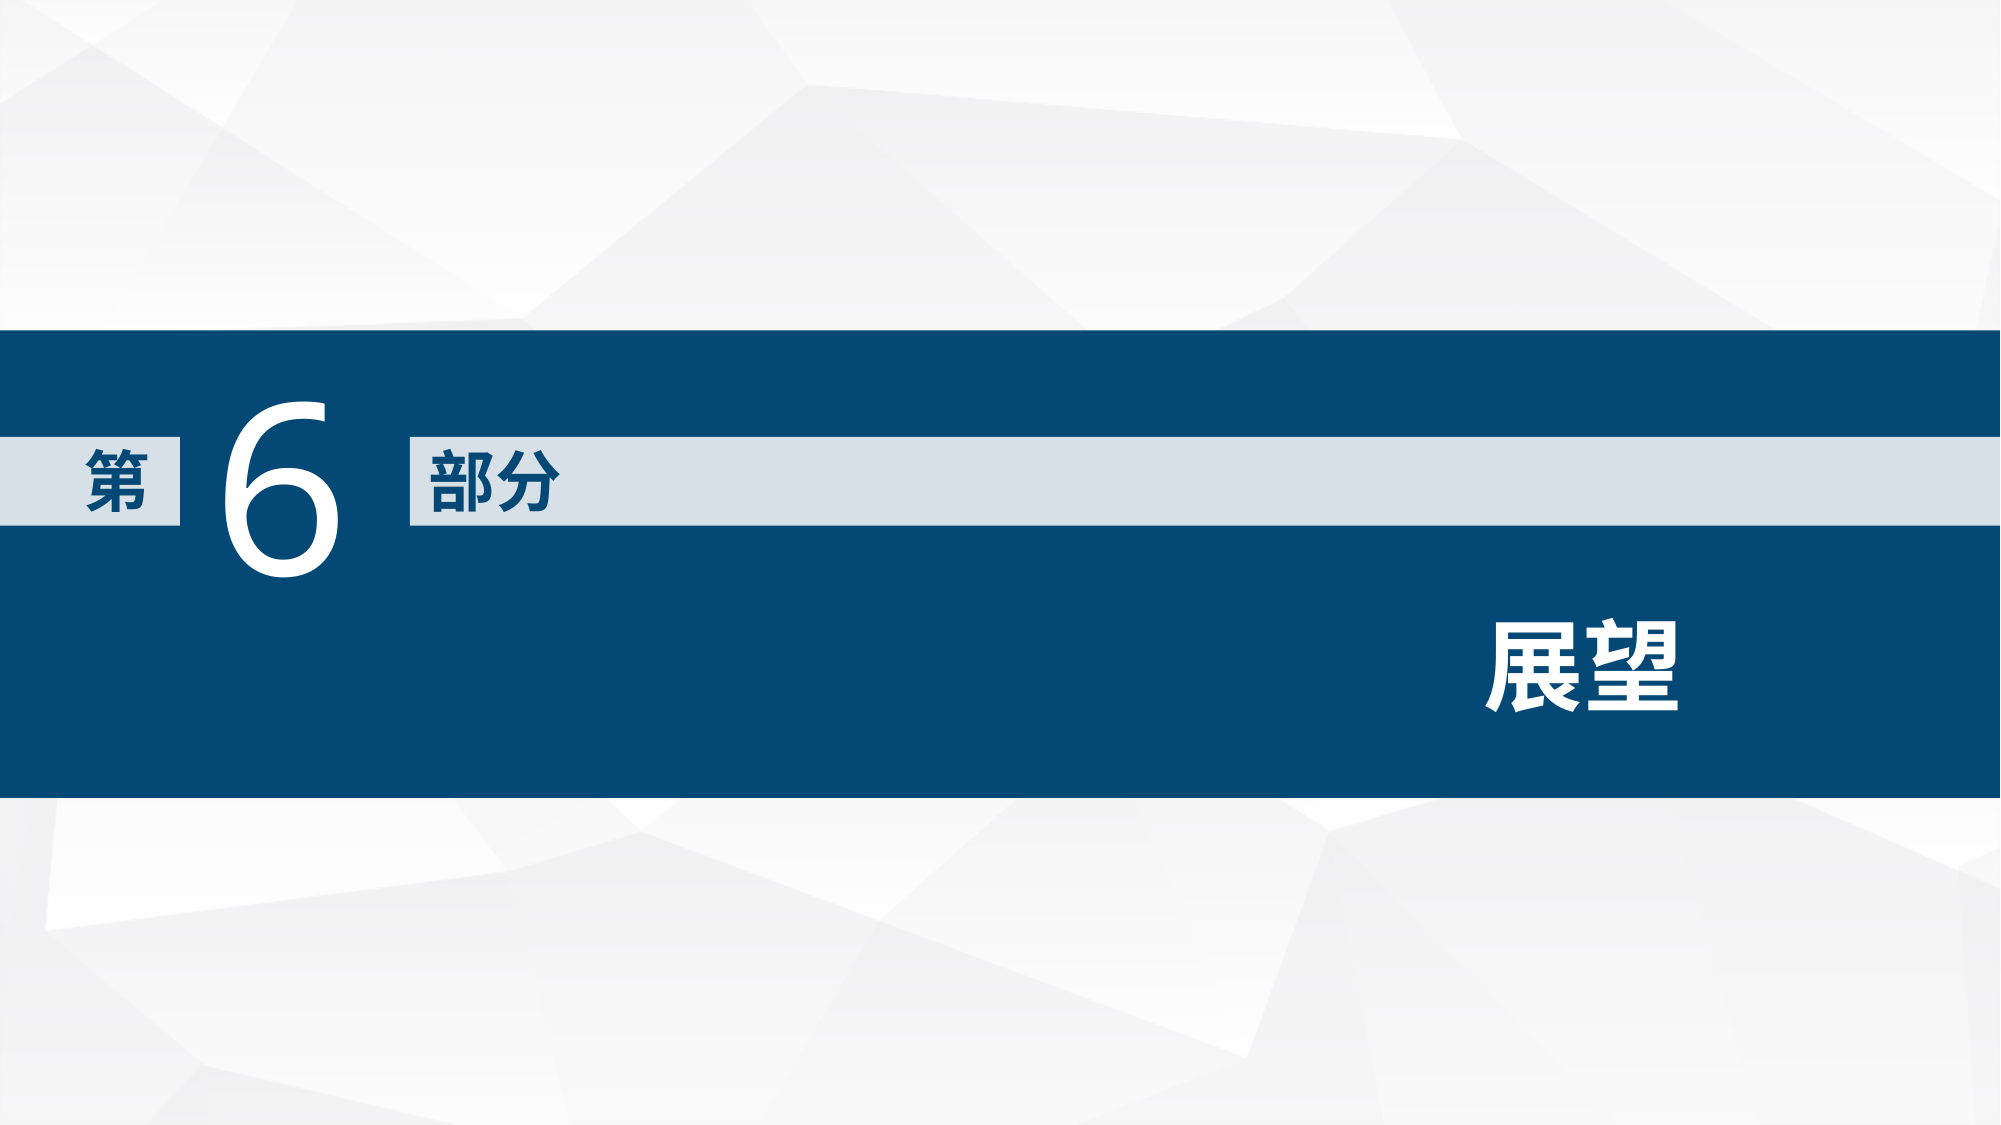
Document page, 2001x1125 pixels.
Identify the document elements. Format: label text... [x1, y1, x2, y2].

text_box [409, 436, 414, 527]
text_box [0, 329, 2000, 799]
text_box 第 [68, 432, 163, 528]
text_box 部分 [414, 432, 705, 528]
text_box [0, 436, 68, 527]
text_box 6 [155, 328, 408, 631]
picture [0, 0, 2001, 1125]
text_box [705, 436, 2000, 527]
text_box 展望 [1114, 595, 2000, 731]
